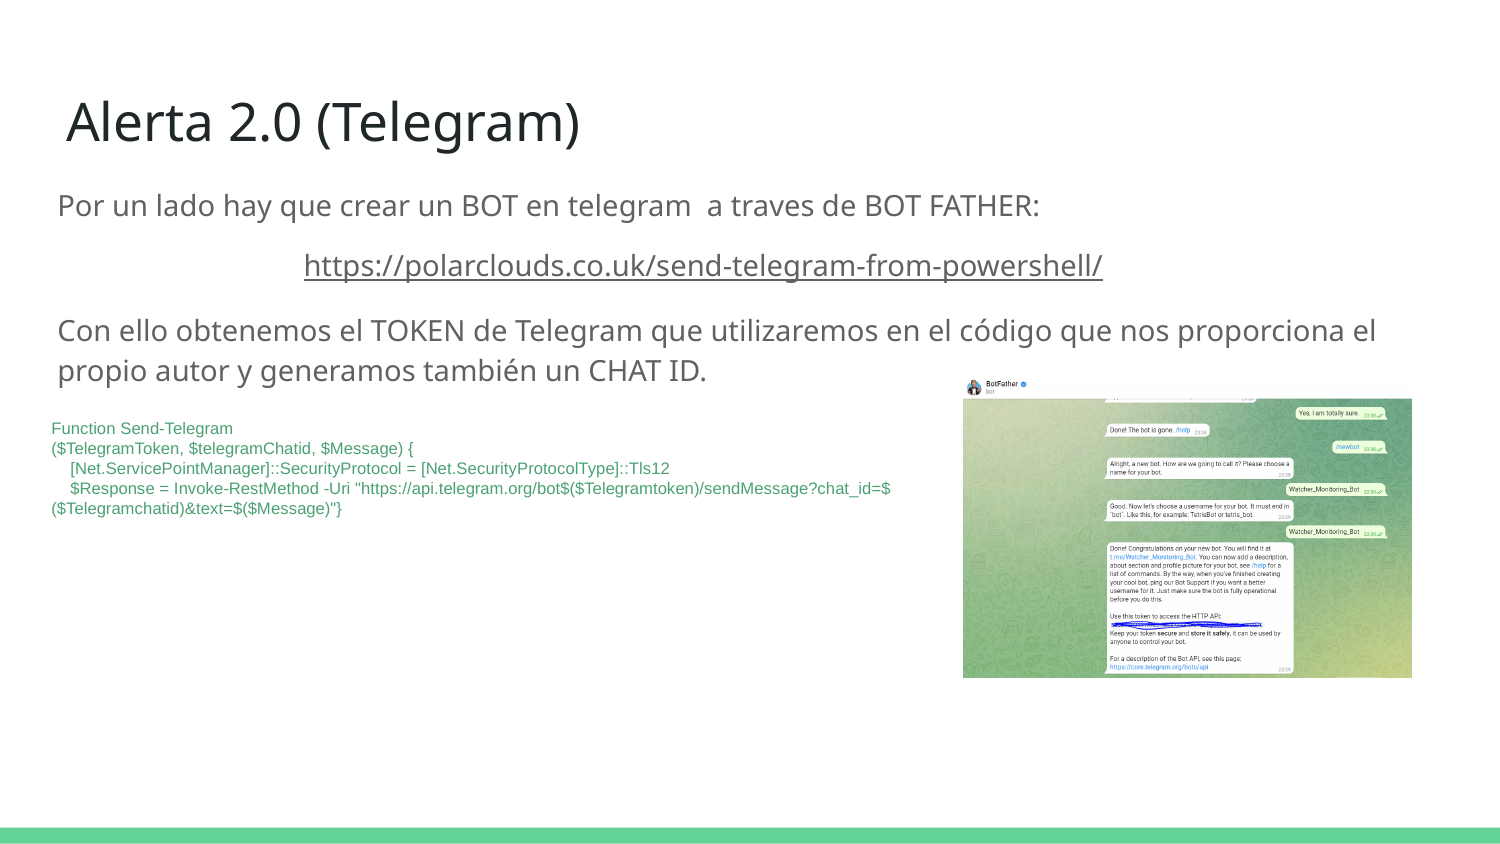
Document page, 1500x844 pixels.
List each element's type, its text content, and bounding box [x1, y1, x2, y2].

list Por un lado hay que crear un BOT en telegram a traves de BOT FATHER: https://polarclouds.co.uk/send-telegram-from-powershell/ Con ello obtenemos el TOKEN de Telegram que utilizaremos en el código que nos proporciona el propio autor y generamos también un CHAT ID. [42, 166, 1427, 403]
title Alerta 2.0 (Telegram) [51, 72, 1449, 167]
picture [962, 378, 1413, 678]
text_box Function Send-Telegram ($TelegramToken, $telegramChatid, $Message) { [Net.ServicePointManager]::SecurityProtocol = [Net.SecurityProtocolType]::Tls12 $Response = Invoke-RestMethod -Uri "https://api.telegram.org/bot$($Telegramtoken)/sendMessage?chat_id=$($Telegramchatid)&text=$($Message)"} [36, 402, 957, 533]
